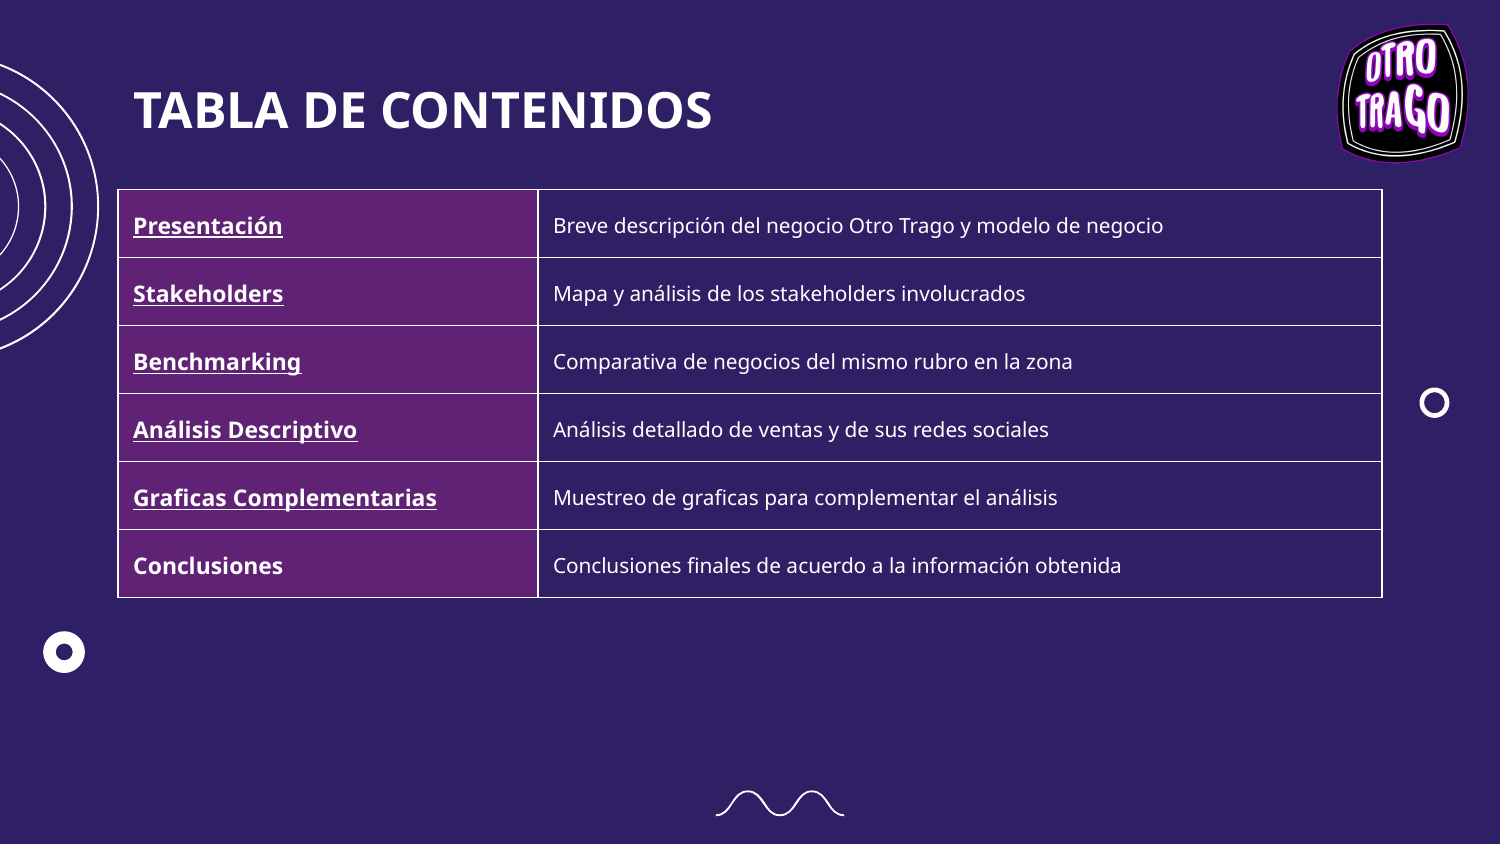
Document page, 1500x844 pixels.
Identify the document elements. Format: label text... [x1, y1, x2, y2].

table_cell Mapa y análisis de los stakeholders involucrados [539, 258, 1381, 325]
table_header Breve descripción del negocio Otro Trago y modelo de negocio [539, 190, 1381, 257]
table_cell Conclusiones finales de acuerdo a la información obtenida [539, 530, 1381, 597]
title TABLA DE CONTENIDOS [118, 63, 1331, 148]
text_box [715, 790, 845, 817]
table_cell Análisis Descriptivo [119, 394, 537, 461]
table_cell Muestreo de graficas para complementar el análisis [539, 462, 1381, 529]
table_cell Comparativa de negocios del mismo rubro en la zona [539, 326, 1381, 393]
table_cell Benchmarking [119, 326, 537, 393]
table_header Presentación [119, 190, 537, 257]
table_cell Graficas Complementarias [119, 462, 537, 529]
table_cell Análisis detallado de ventas y de sus redes sociales [539, 394, 1381, 461]
table_cell Conclusiones [119, 530, 537, 597]
table_cell Stakeholders [119, 258, 537, 325]
picture [1336, 17, 1469, 169]
